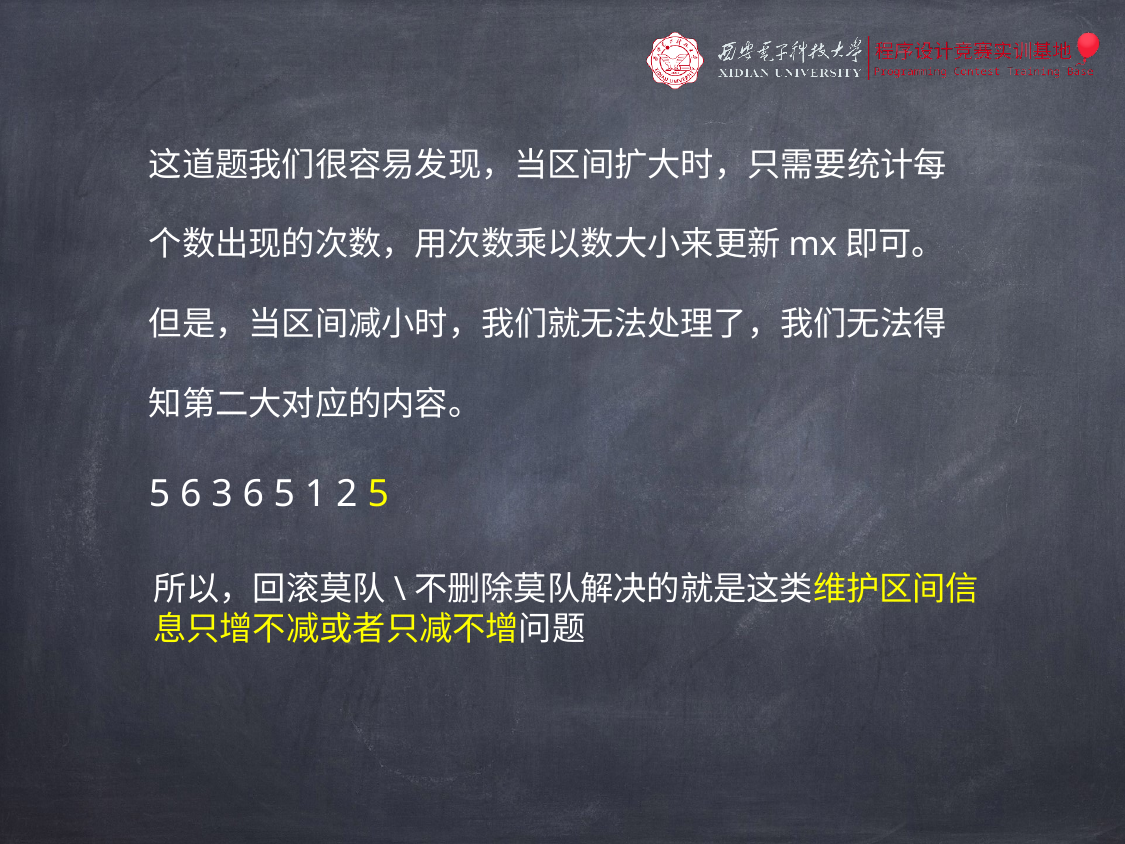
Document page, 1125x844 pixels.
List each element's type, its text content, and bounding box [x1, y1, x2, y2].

picture [0, 0, 1125, 844]
text_box 这道题我们很容易发现，当区间扩大时，只需要统计每个数出现的次数，用次数乘以数大小来更新mx即可。但是，当区间减小时，我们就无法处理了，我们无法得知第二大对应的内容。 [134, 95, 991, 430]
text_box 5 6 3 6 5 1 2 5 [134, 461, 680, 567]
text_box 所以，回滚莫队\不删除莫队解决的就是这类维护区间信息只增不减或者只减不增问题 [138, 559, 1018, 655]
